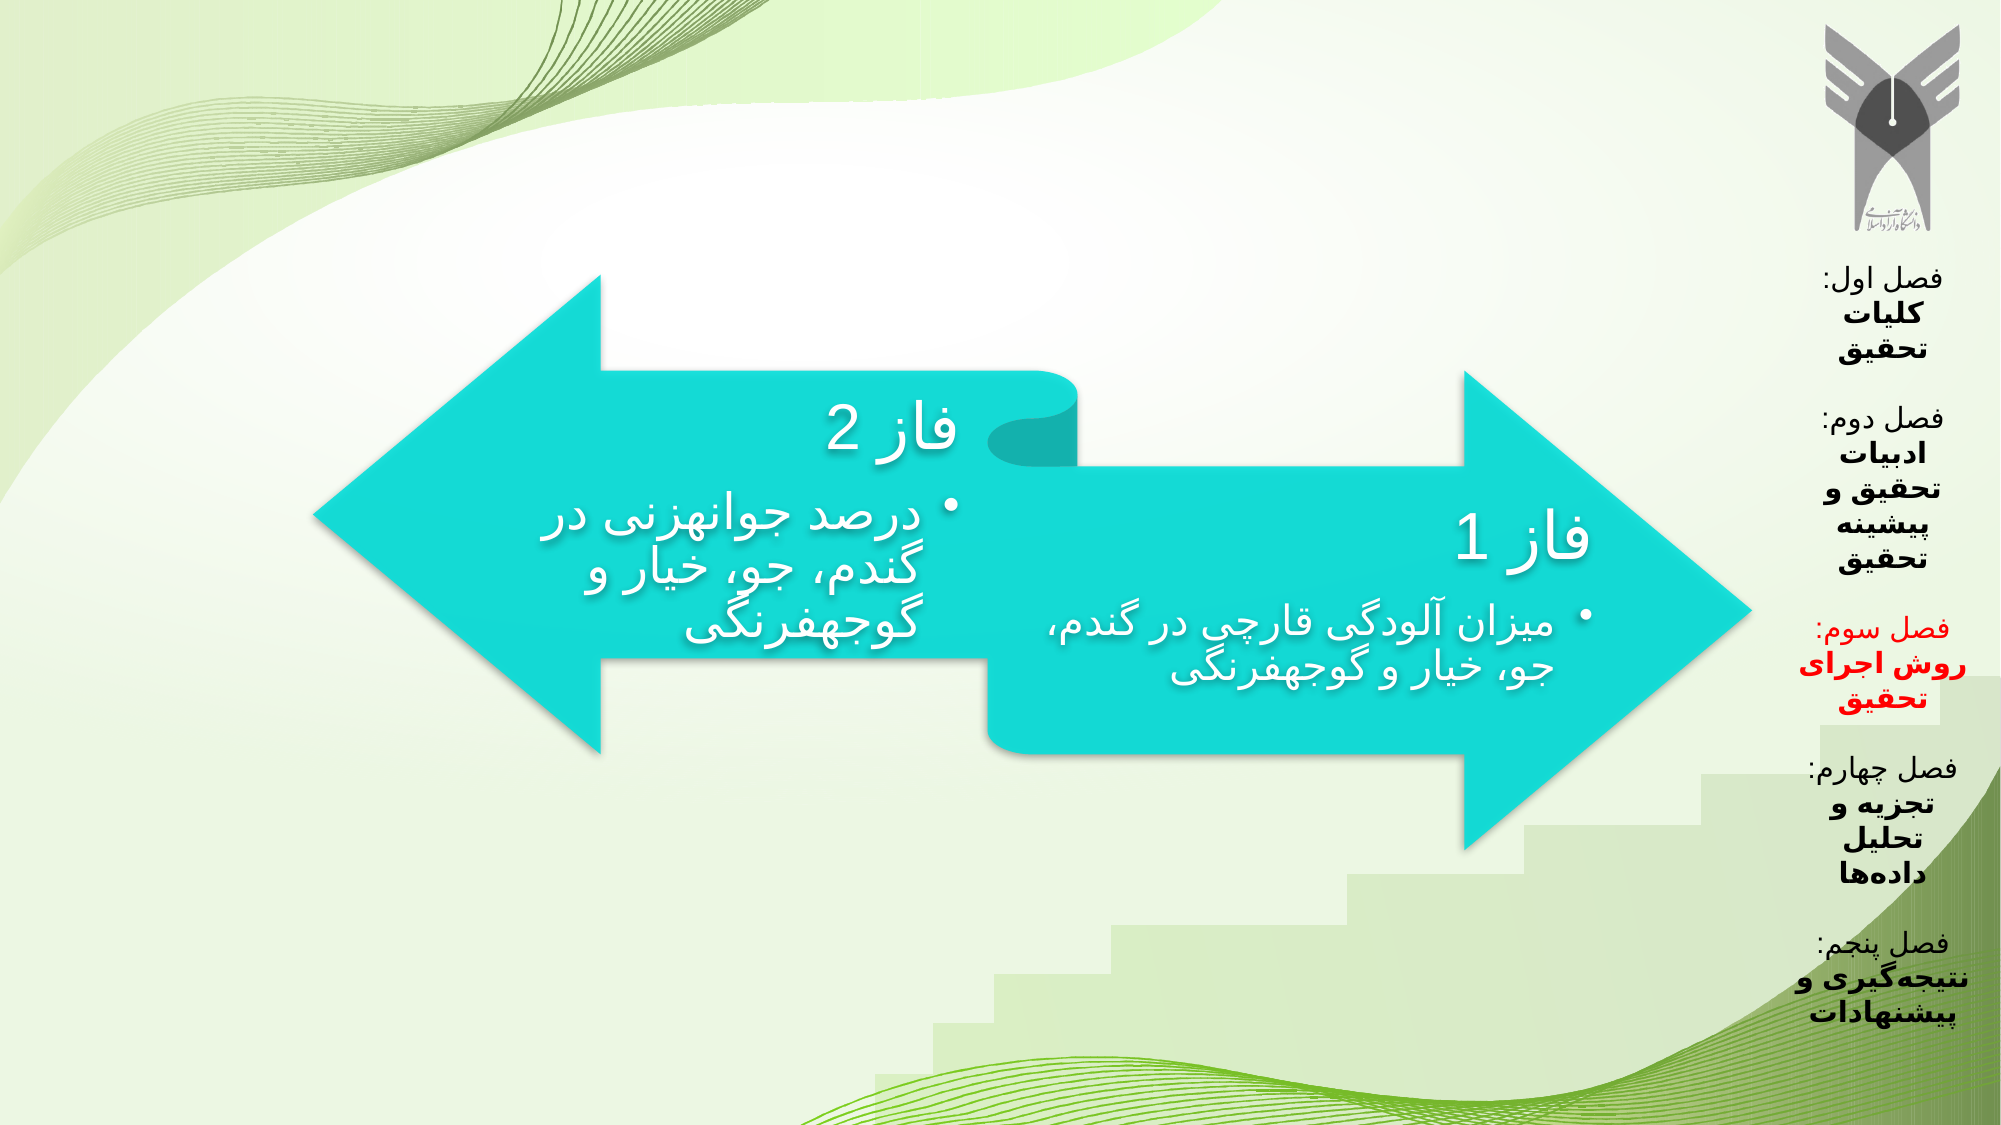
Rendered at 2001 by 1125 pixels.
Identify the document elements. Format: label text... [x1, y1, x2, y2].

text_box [312, 123, 1753, 1013]
text_box فصل اول: کلیات تحقیق فصل دوم: ادبیات تحقیق و پیشینه تحقیق فصل سوم: روش اجرای تحقیق فصل چهارم: تجزیه و تحلیل داده‌ها فصل پنجم: نتیجه‌گیری و پیشنهادات [1779, 252, 1987, 1037]
picture [1822, 24, 1961, 231]
